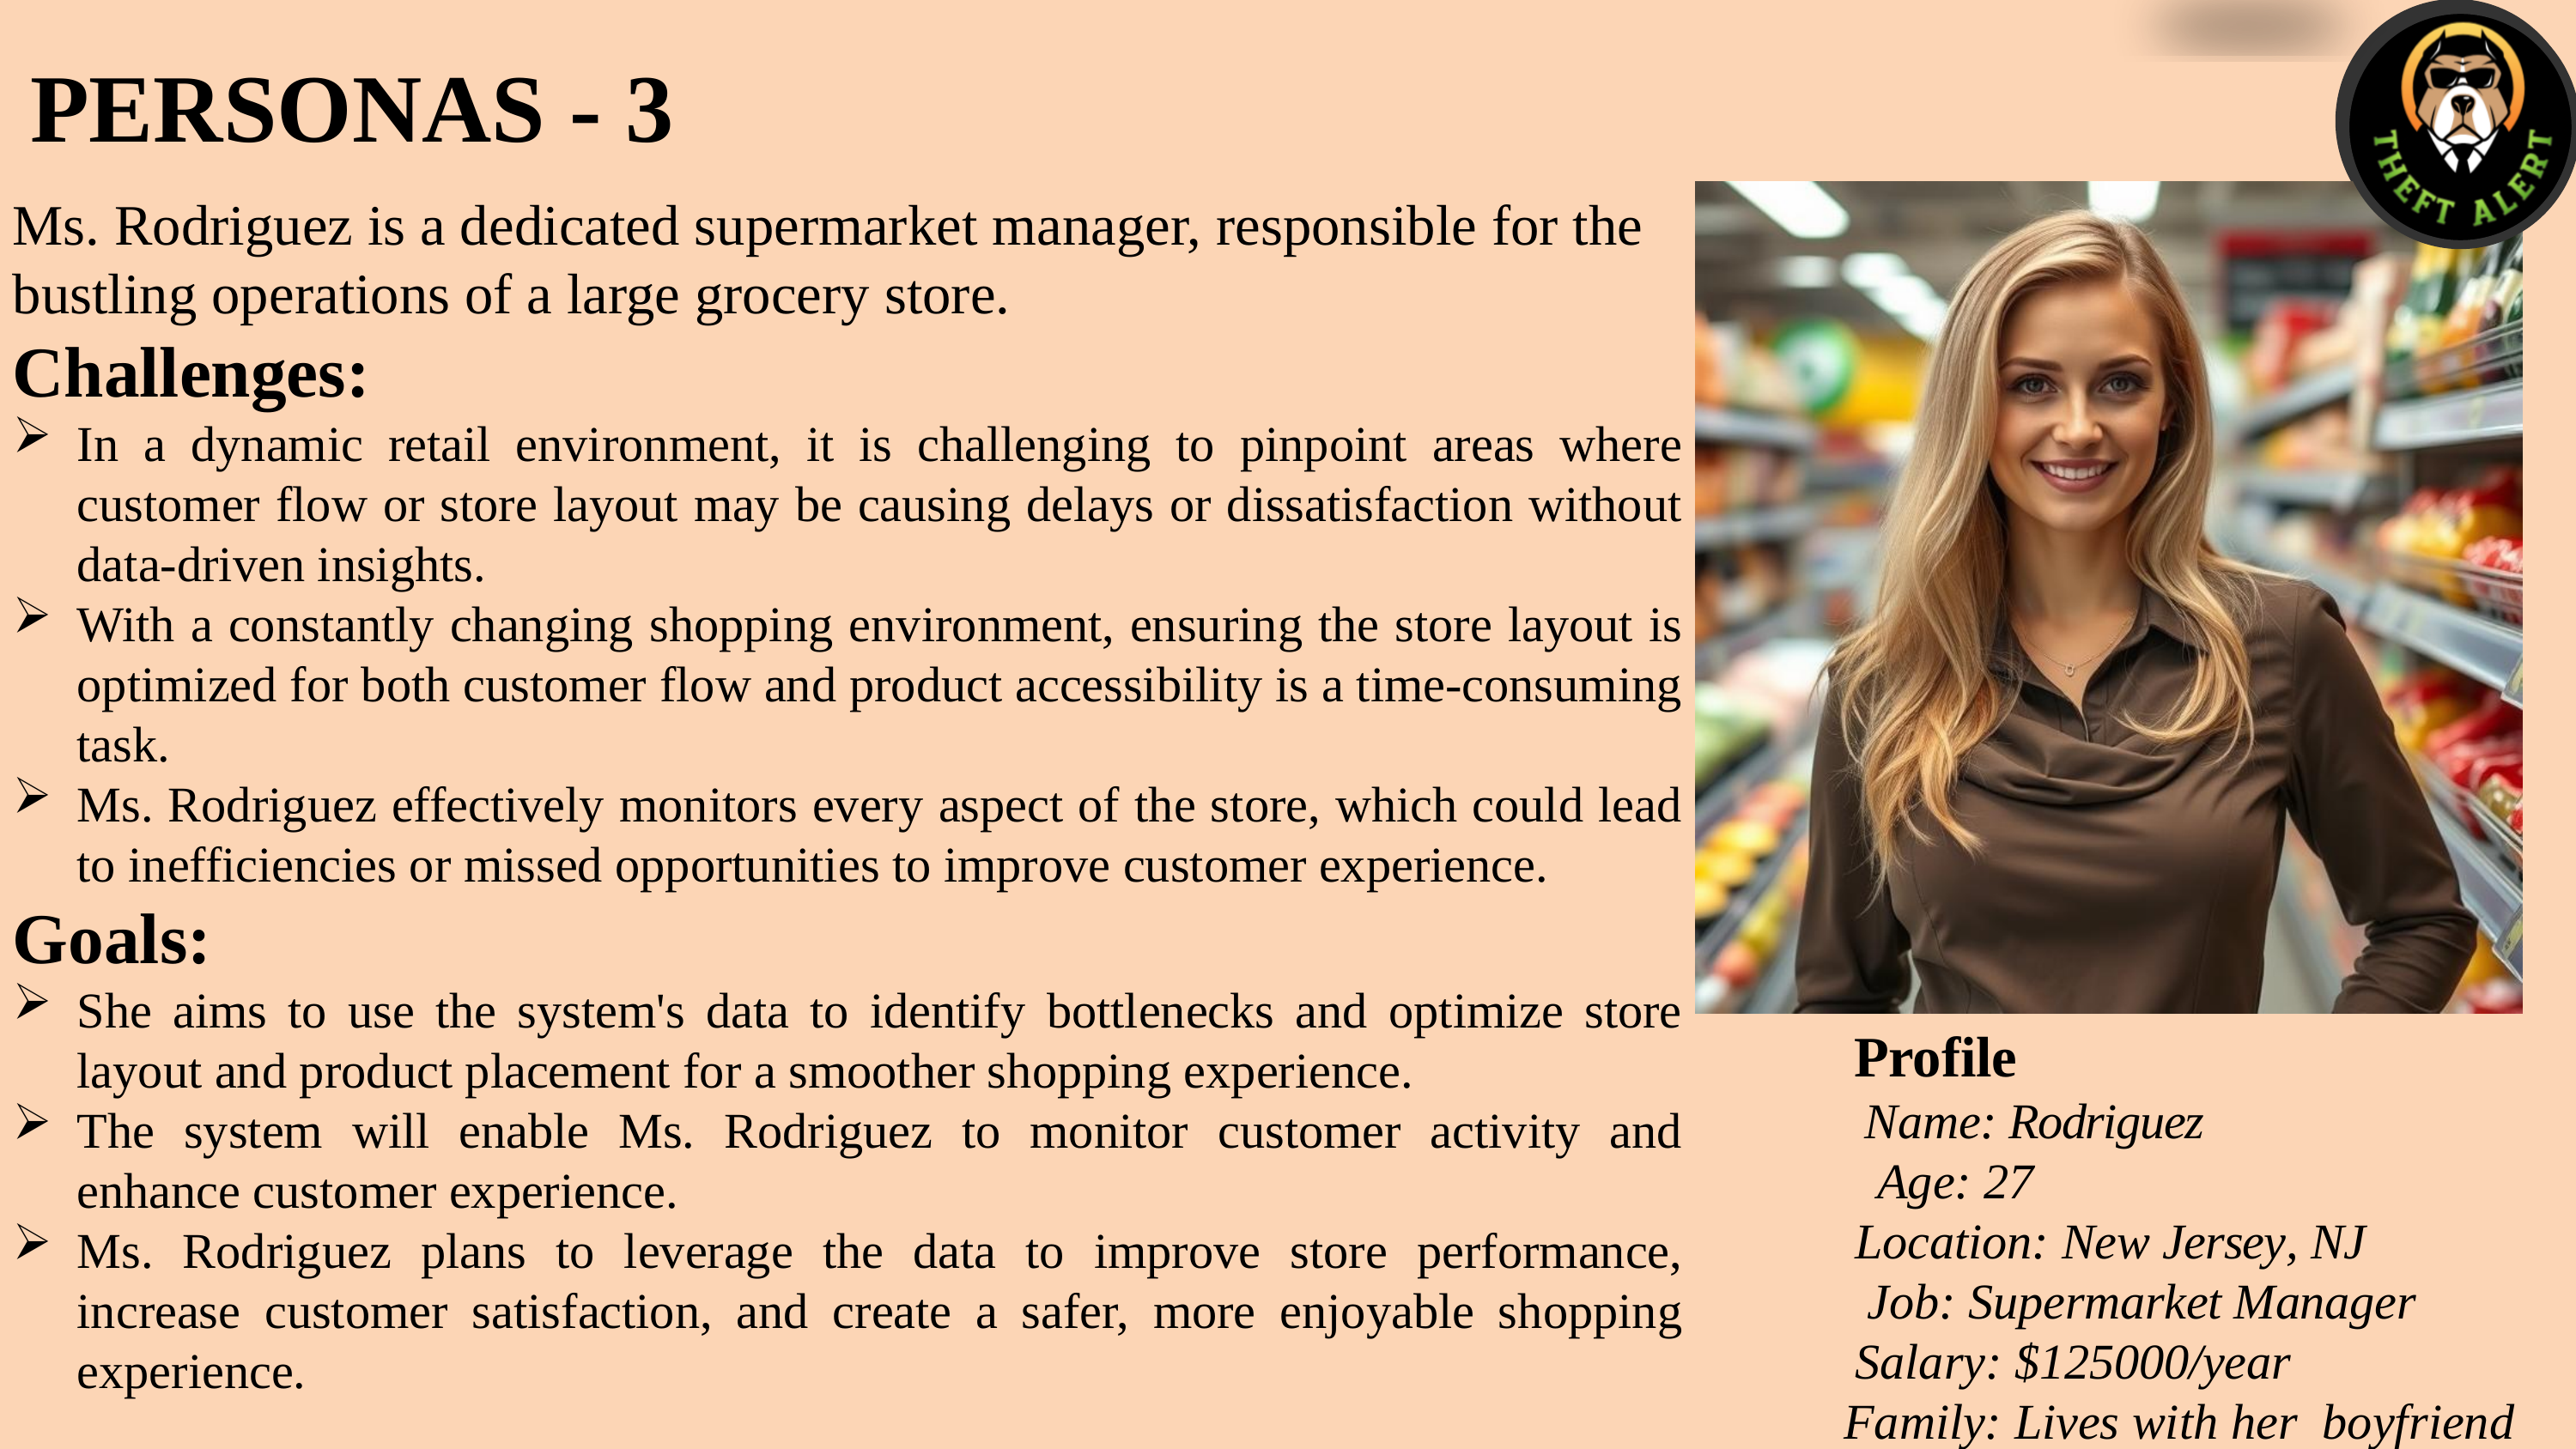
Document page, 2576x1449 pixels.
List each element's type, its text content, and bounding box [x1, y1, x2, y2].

text_box Challenges: In a dynamic retail environment, it is challenging to pinpoint areas where customer flow or store layout may be causing delays or dissatisfaction without data-driven insights. With a constantly changing shopping environment, ensuring the store layout is optimized for both customer flow and product accessibility is a time-consuming task. Ms. Rodriguez effectively monitors every aspect of the store, which could lead to inefficiencies or missed opportunities to improve customer experience. Goals: She aims to use the system's data to identify bottlenecks and optimize store layout and product placement for a smoother shopping experience. The system will enable Ms. Rodriguez to monitor customer activity and enhance customer experience. Ms. Rodriguez plans to leverage the data to improve store performance, increase customer satisfaction, and create a safer, more enjoyable shopping experience. [0, 318, 1696, 1405]
picture [1695, 3, 2576, 1015]
text_box Profile Name: Rodriguez Age: 27 Location: New Jersey, NJ Job: Supermarket Manager Salary: $125000/year Family: Lives with her boyfriend [1828, 1013, 2576, 1449]
text_box Ms. Rodriguez is a dedicated supermarket manager, responsible for the bustling operations of a large grocery store. [0, 181, 1694, 318]
text_box PERSONAS - 3 [0, 52, 1006, 170]
